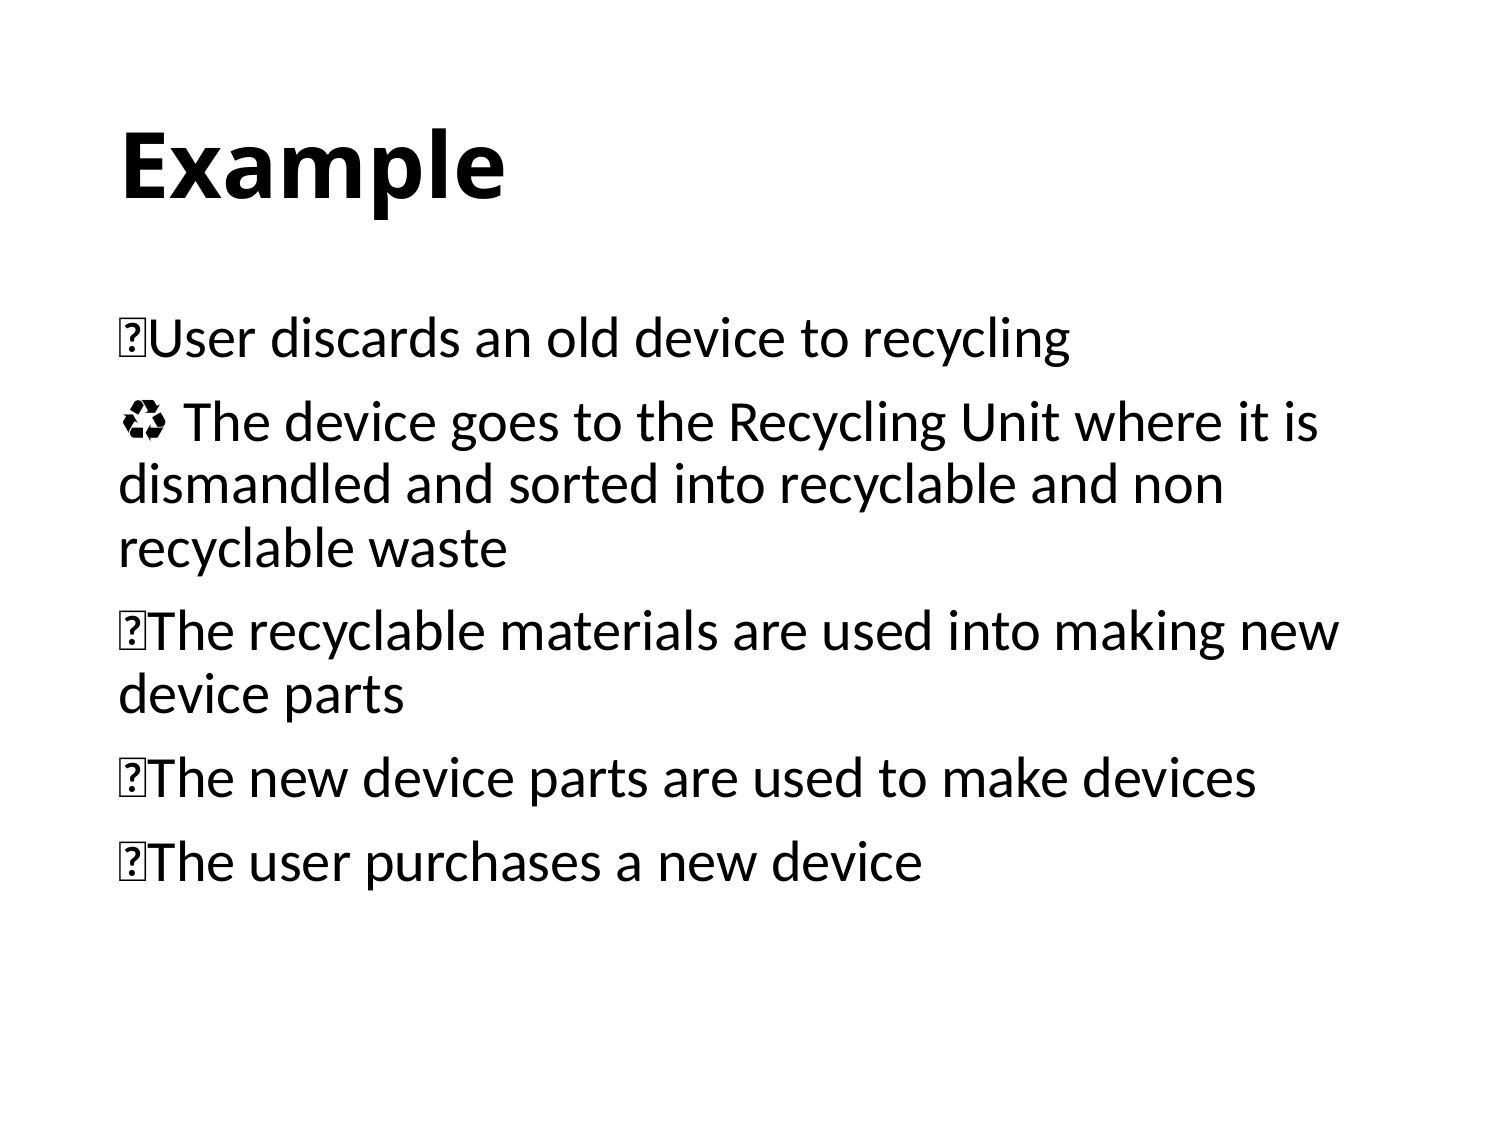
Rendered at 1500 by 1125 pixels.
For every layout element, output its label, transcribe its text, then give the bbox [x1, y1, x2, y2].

title Example [103, 59, 1397, 278]
list 👩User discards an old device to recycling 📱♻️ The device goes to the Recycling Unit where it is dismandled and sorted into recyclable and non recyclable waste 🔧The recyclable materials are used into making new device parts 📱The new device parts are used to make devices 🎁The user purchases a new device [103, 299, 1397, 1014]
